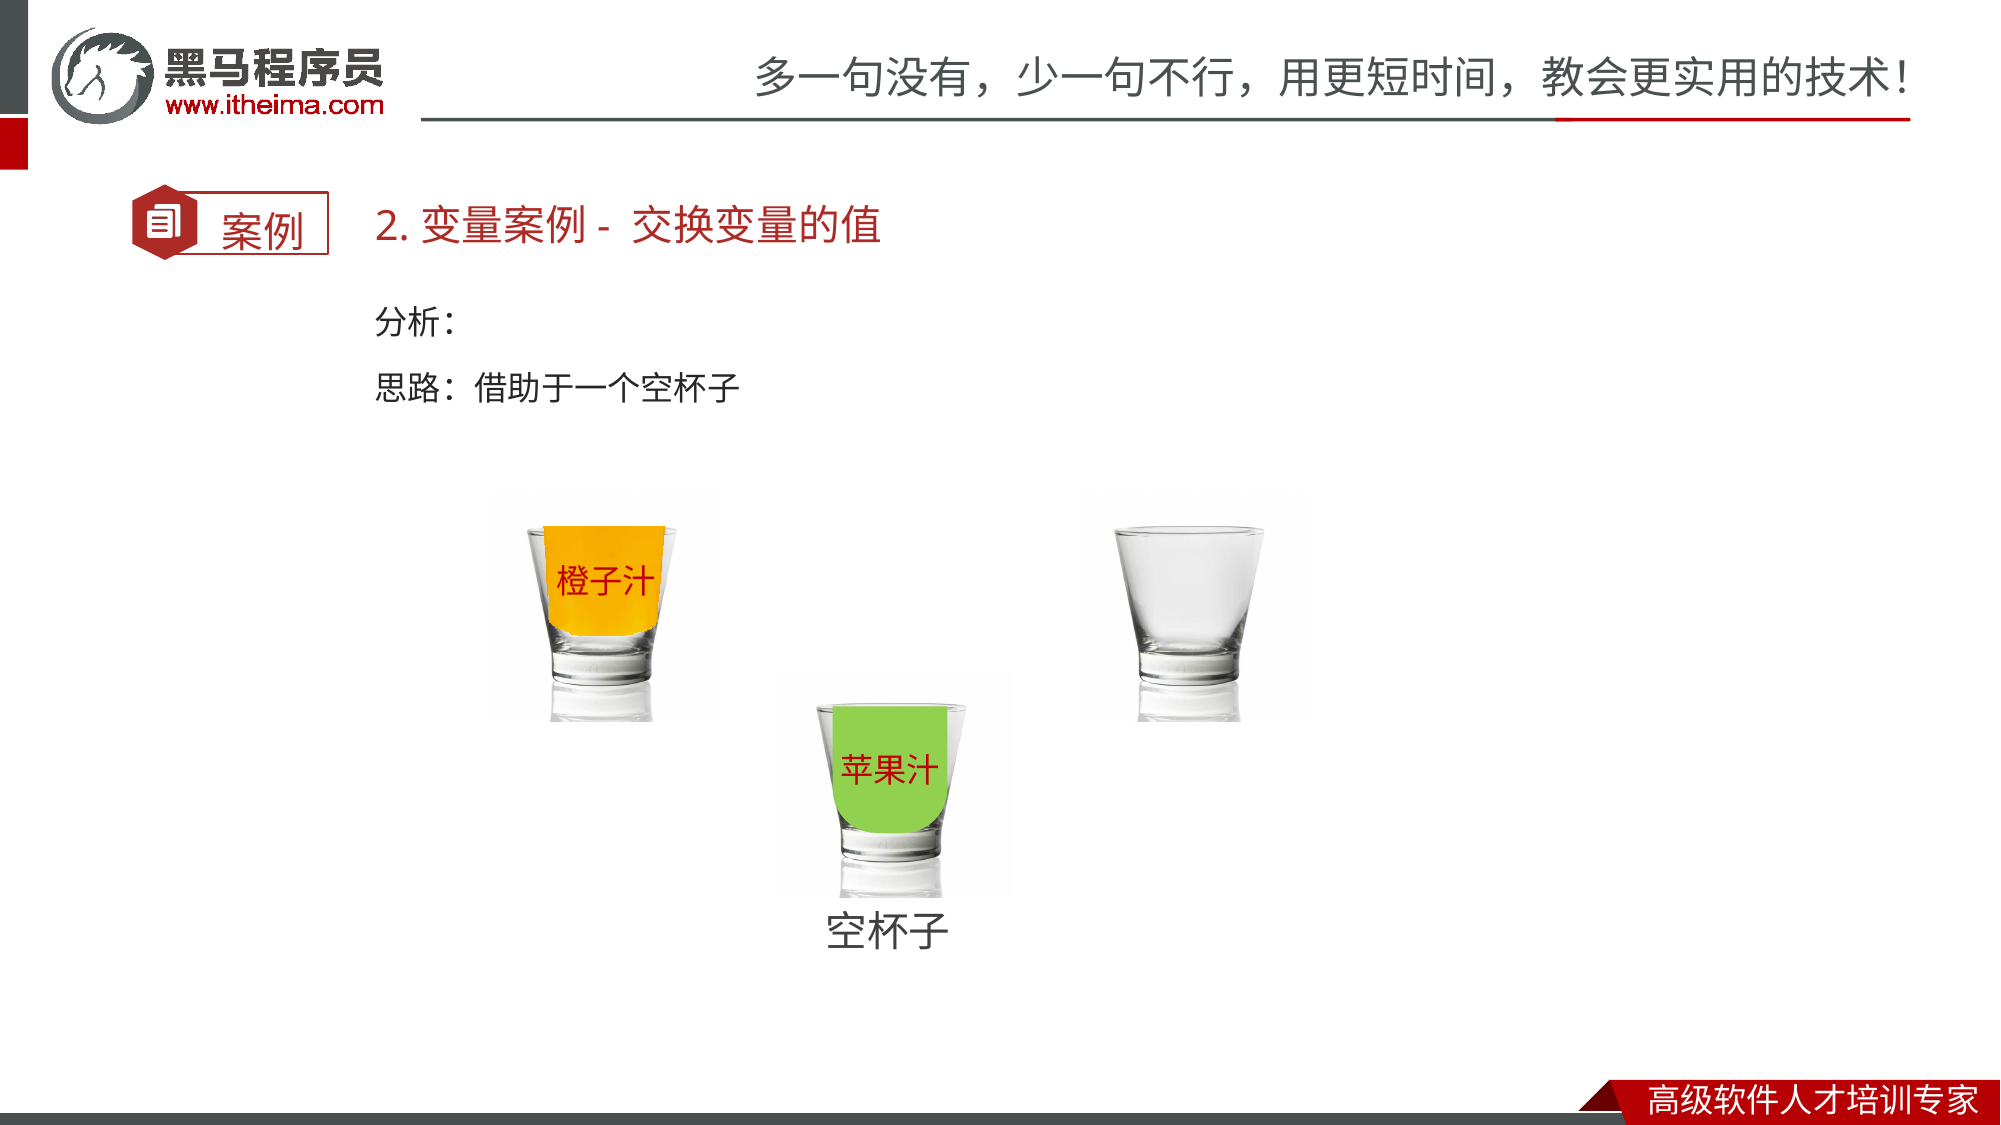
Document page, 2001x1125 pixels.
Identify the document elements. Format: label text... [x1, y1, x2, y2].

picture [778, 669, 1013, 898]
text_box 空杯子 [810, 905, 966, 963]
list 分析： 思路：借助于一个空杯子 [360, 273, 1872, 1020]
picture [50, 26, 384, 125]
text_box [824, 706, 956, 834]
picture [1076, 492, 1311, 722]
list 2.变量案例- 交换变量的值 [360, 181, 1872, 266]
picture [488, 492, 723, 722]
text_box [539, 524, 672, 636]
picture [147, 204, 181, 238]
